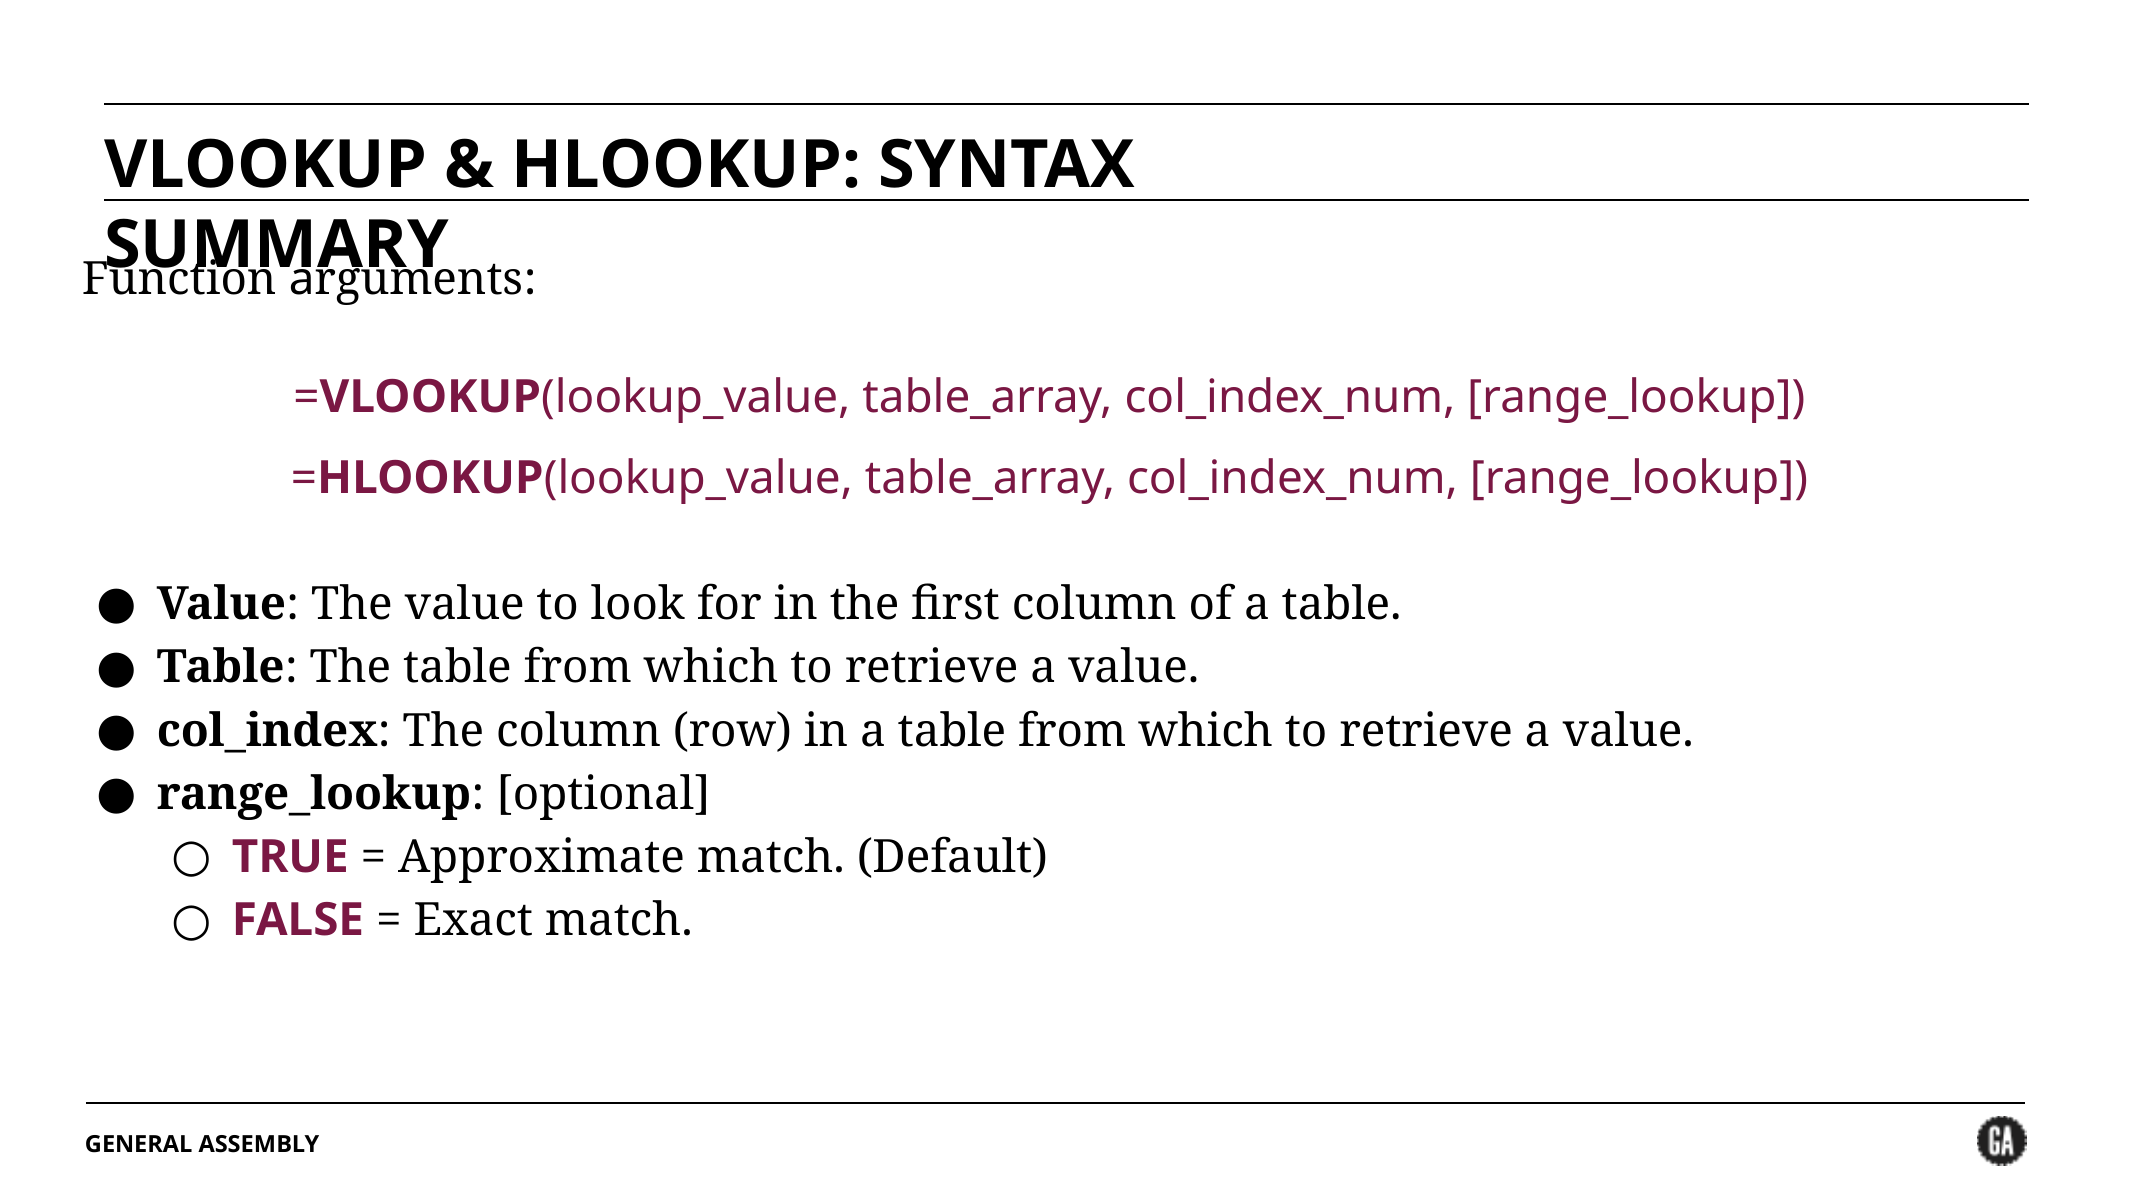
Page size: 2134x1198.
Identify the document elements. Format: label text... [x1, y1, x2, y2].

text_box VLOOKUP & HLOOKUP: SYNTAX SUMMARY [104, 120, 1371, 192]
picture [1977, 1116, 2027, 1166]
list Function arguments: =VLOOKUP(lookup_value, table_array, col_index_num, [range_lookup]) =HLOOKUP(lookup_value, table_array, col_index_num, [range_lookup]) Value: The value to look for in the first column of a table. Table: The table from which to retrieve a value. col_index: The column (row) in a table from which to retrieve a value. range_lookup: [optional] TRUE = Approximate match. (Default) FALSE = Exact match. [60, 218, 2027, 1104]
